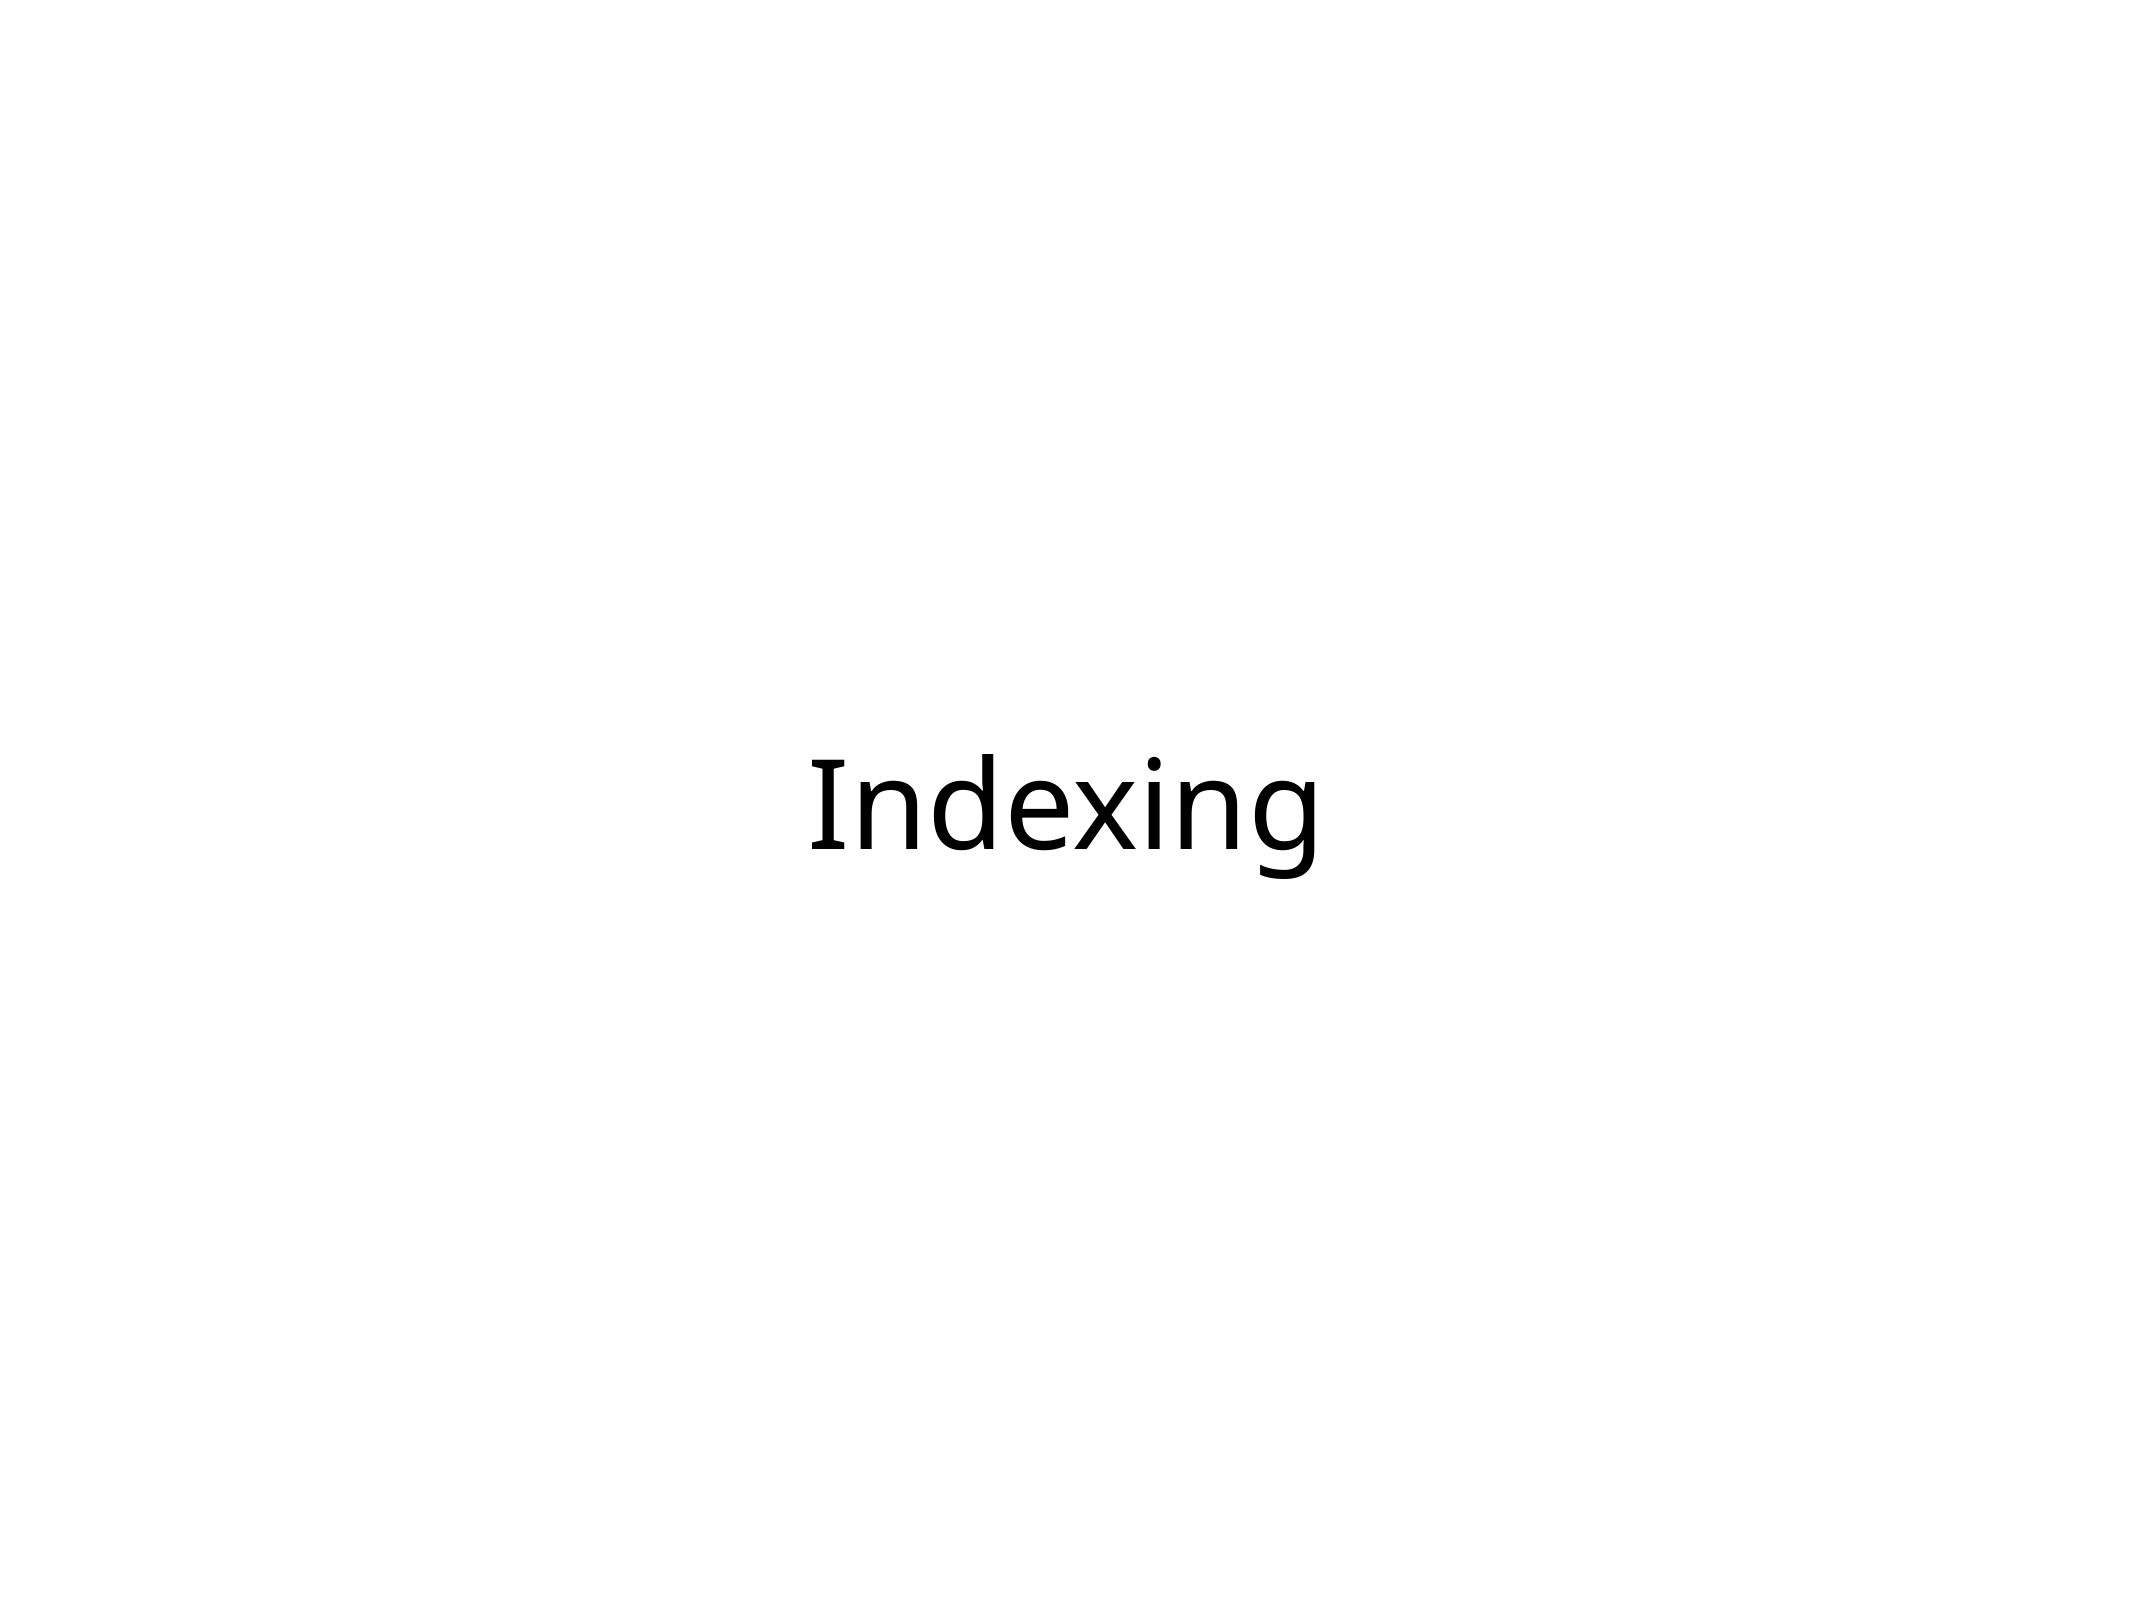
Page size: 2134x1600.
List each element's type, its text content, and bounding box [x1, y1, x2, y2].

text_box Indexing [799, 716, 1334, 884]
